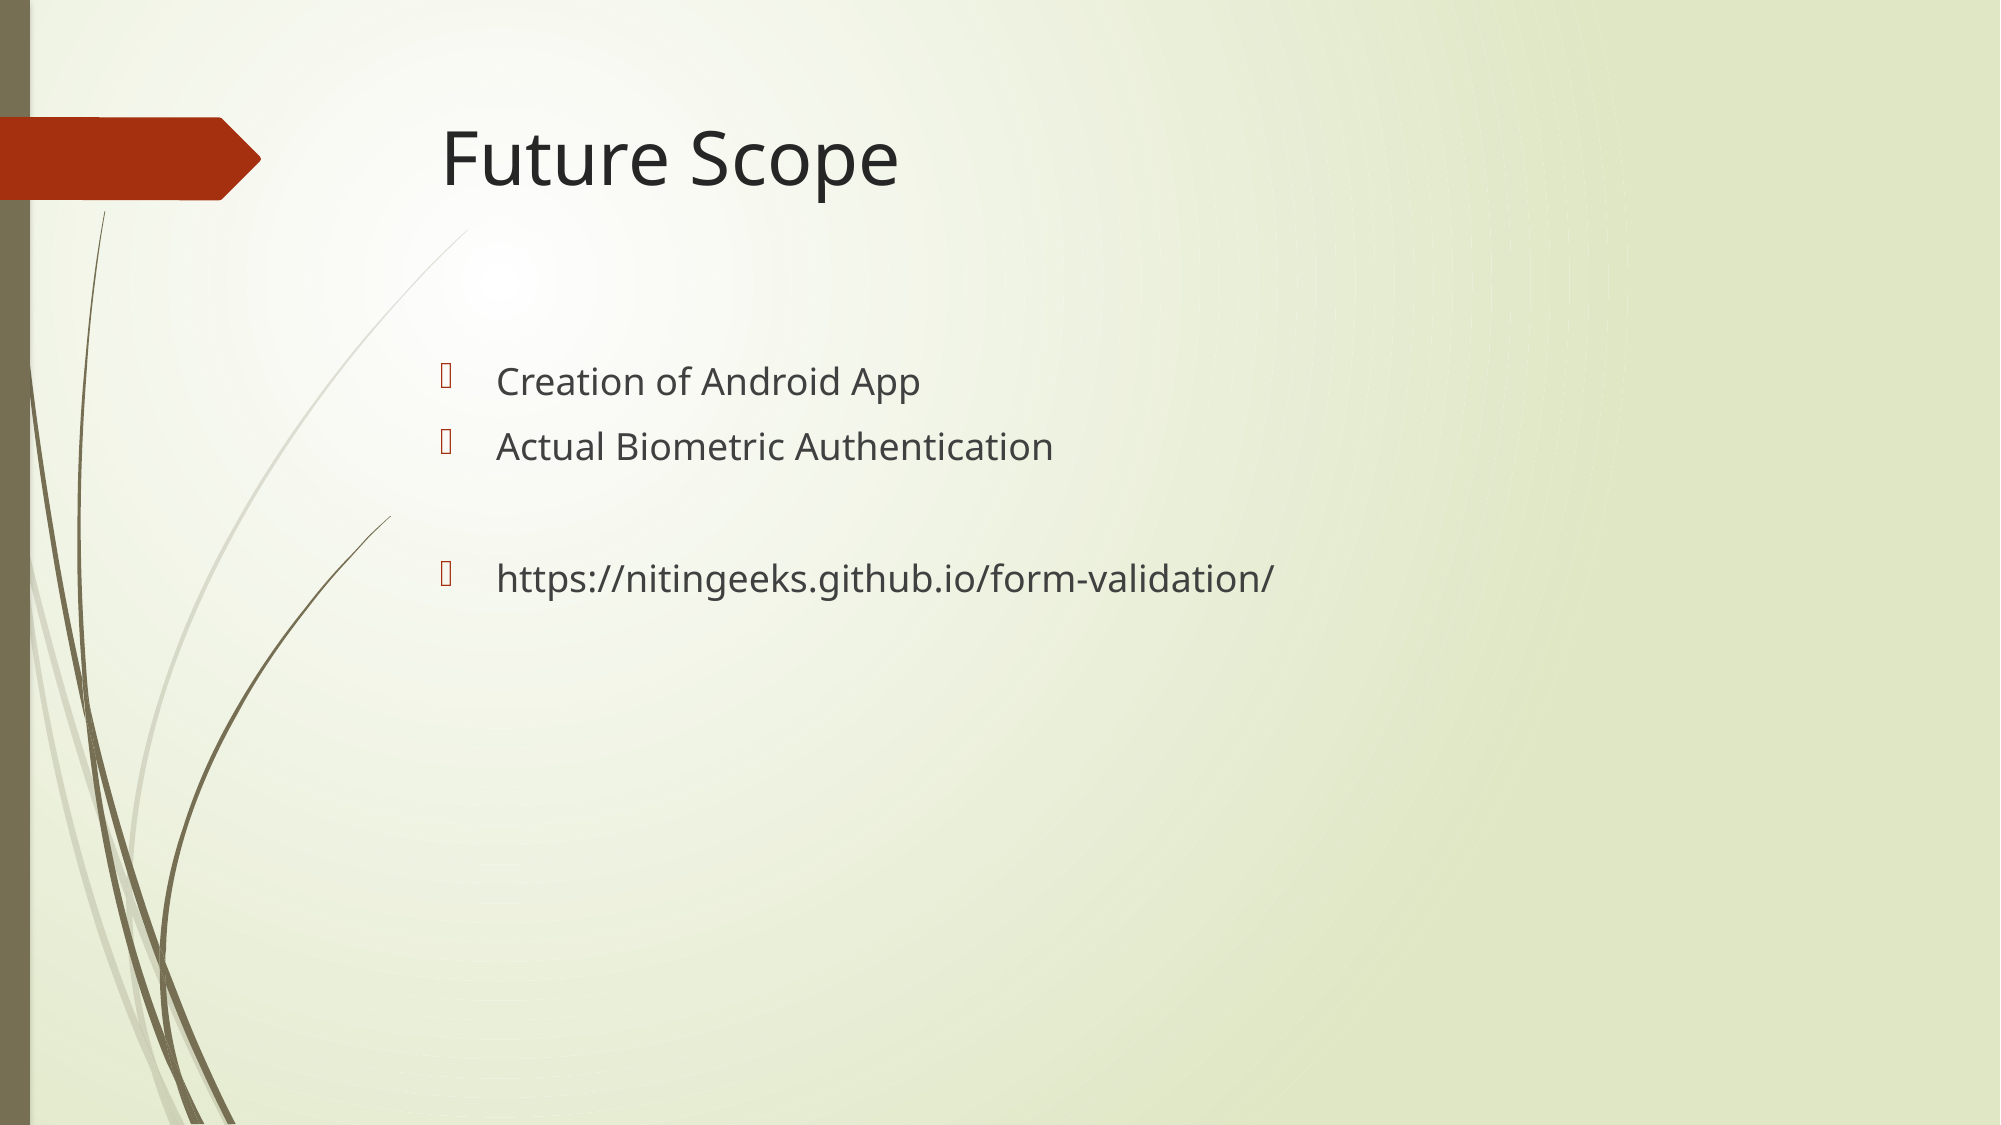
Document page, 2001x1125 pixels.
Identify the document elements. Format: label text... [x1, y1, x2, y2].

list Creation of Android App Actual Biometric Authentication https://nitingeeks.github.io/form-validation/ [424, 350, 1888, 970]
title Future Scope [425, 102, 1888, 313]
